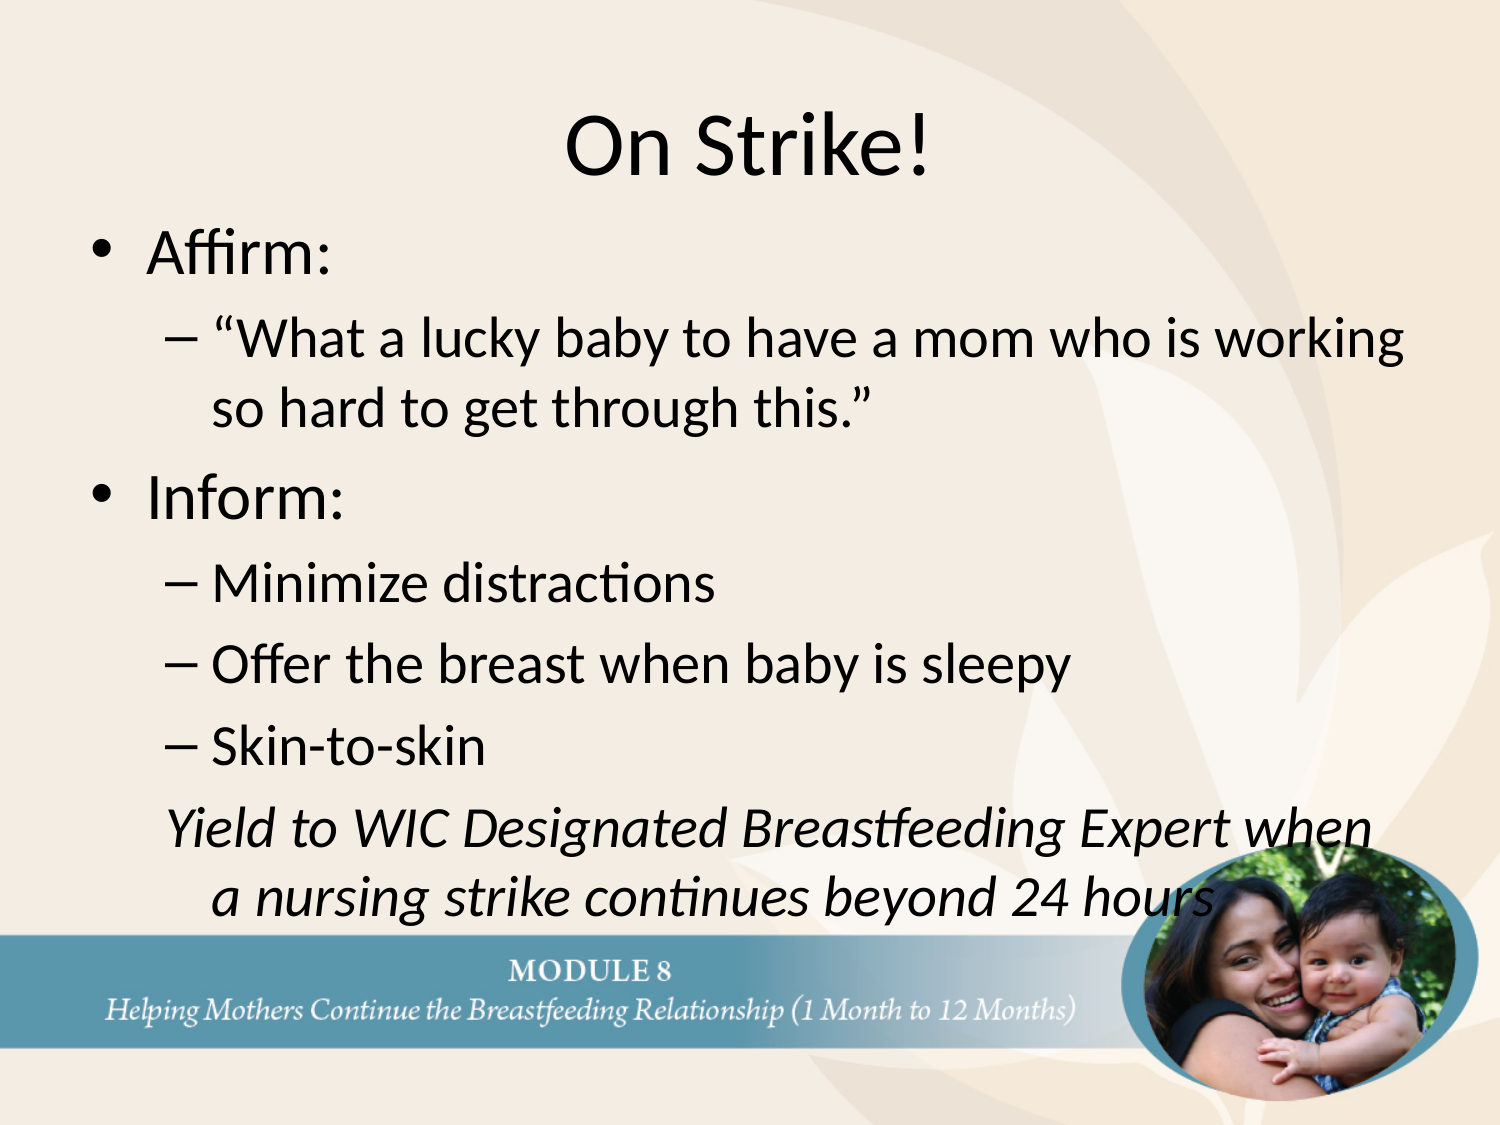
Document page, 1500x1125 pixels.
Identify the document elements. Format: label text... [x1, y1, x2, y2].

picture [0, 0, 1500, 1125]
title On Strike! [75, 45, 1425, 200]
list Affirm: “What a lucky baby to have a mom who is working so hard to get through this.” Inform: Minimize distractions Offer the breast when baby is sleepy Skin-to-skin Yield to WIC Designated Breastfeeding Expert when a nursing strike continues beyond 24 hours [75, 200, 1425, 943]
